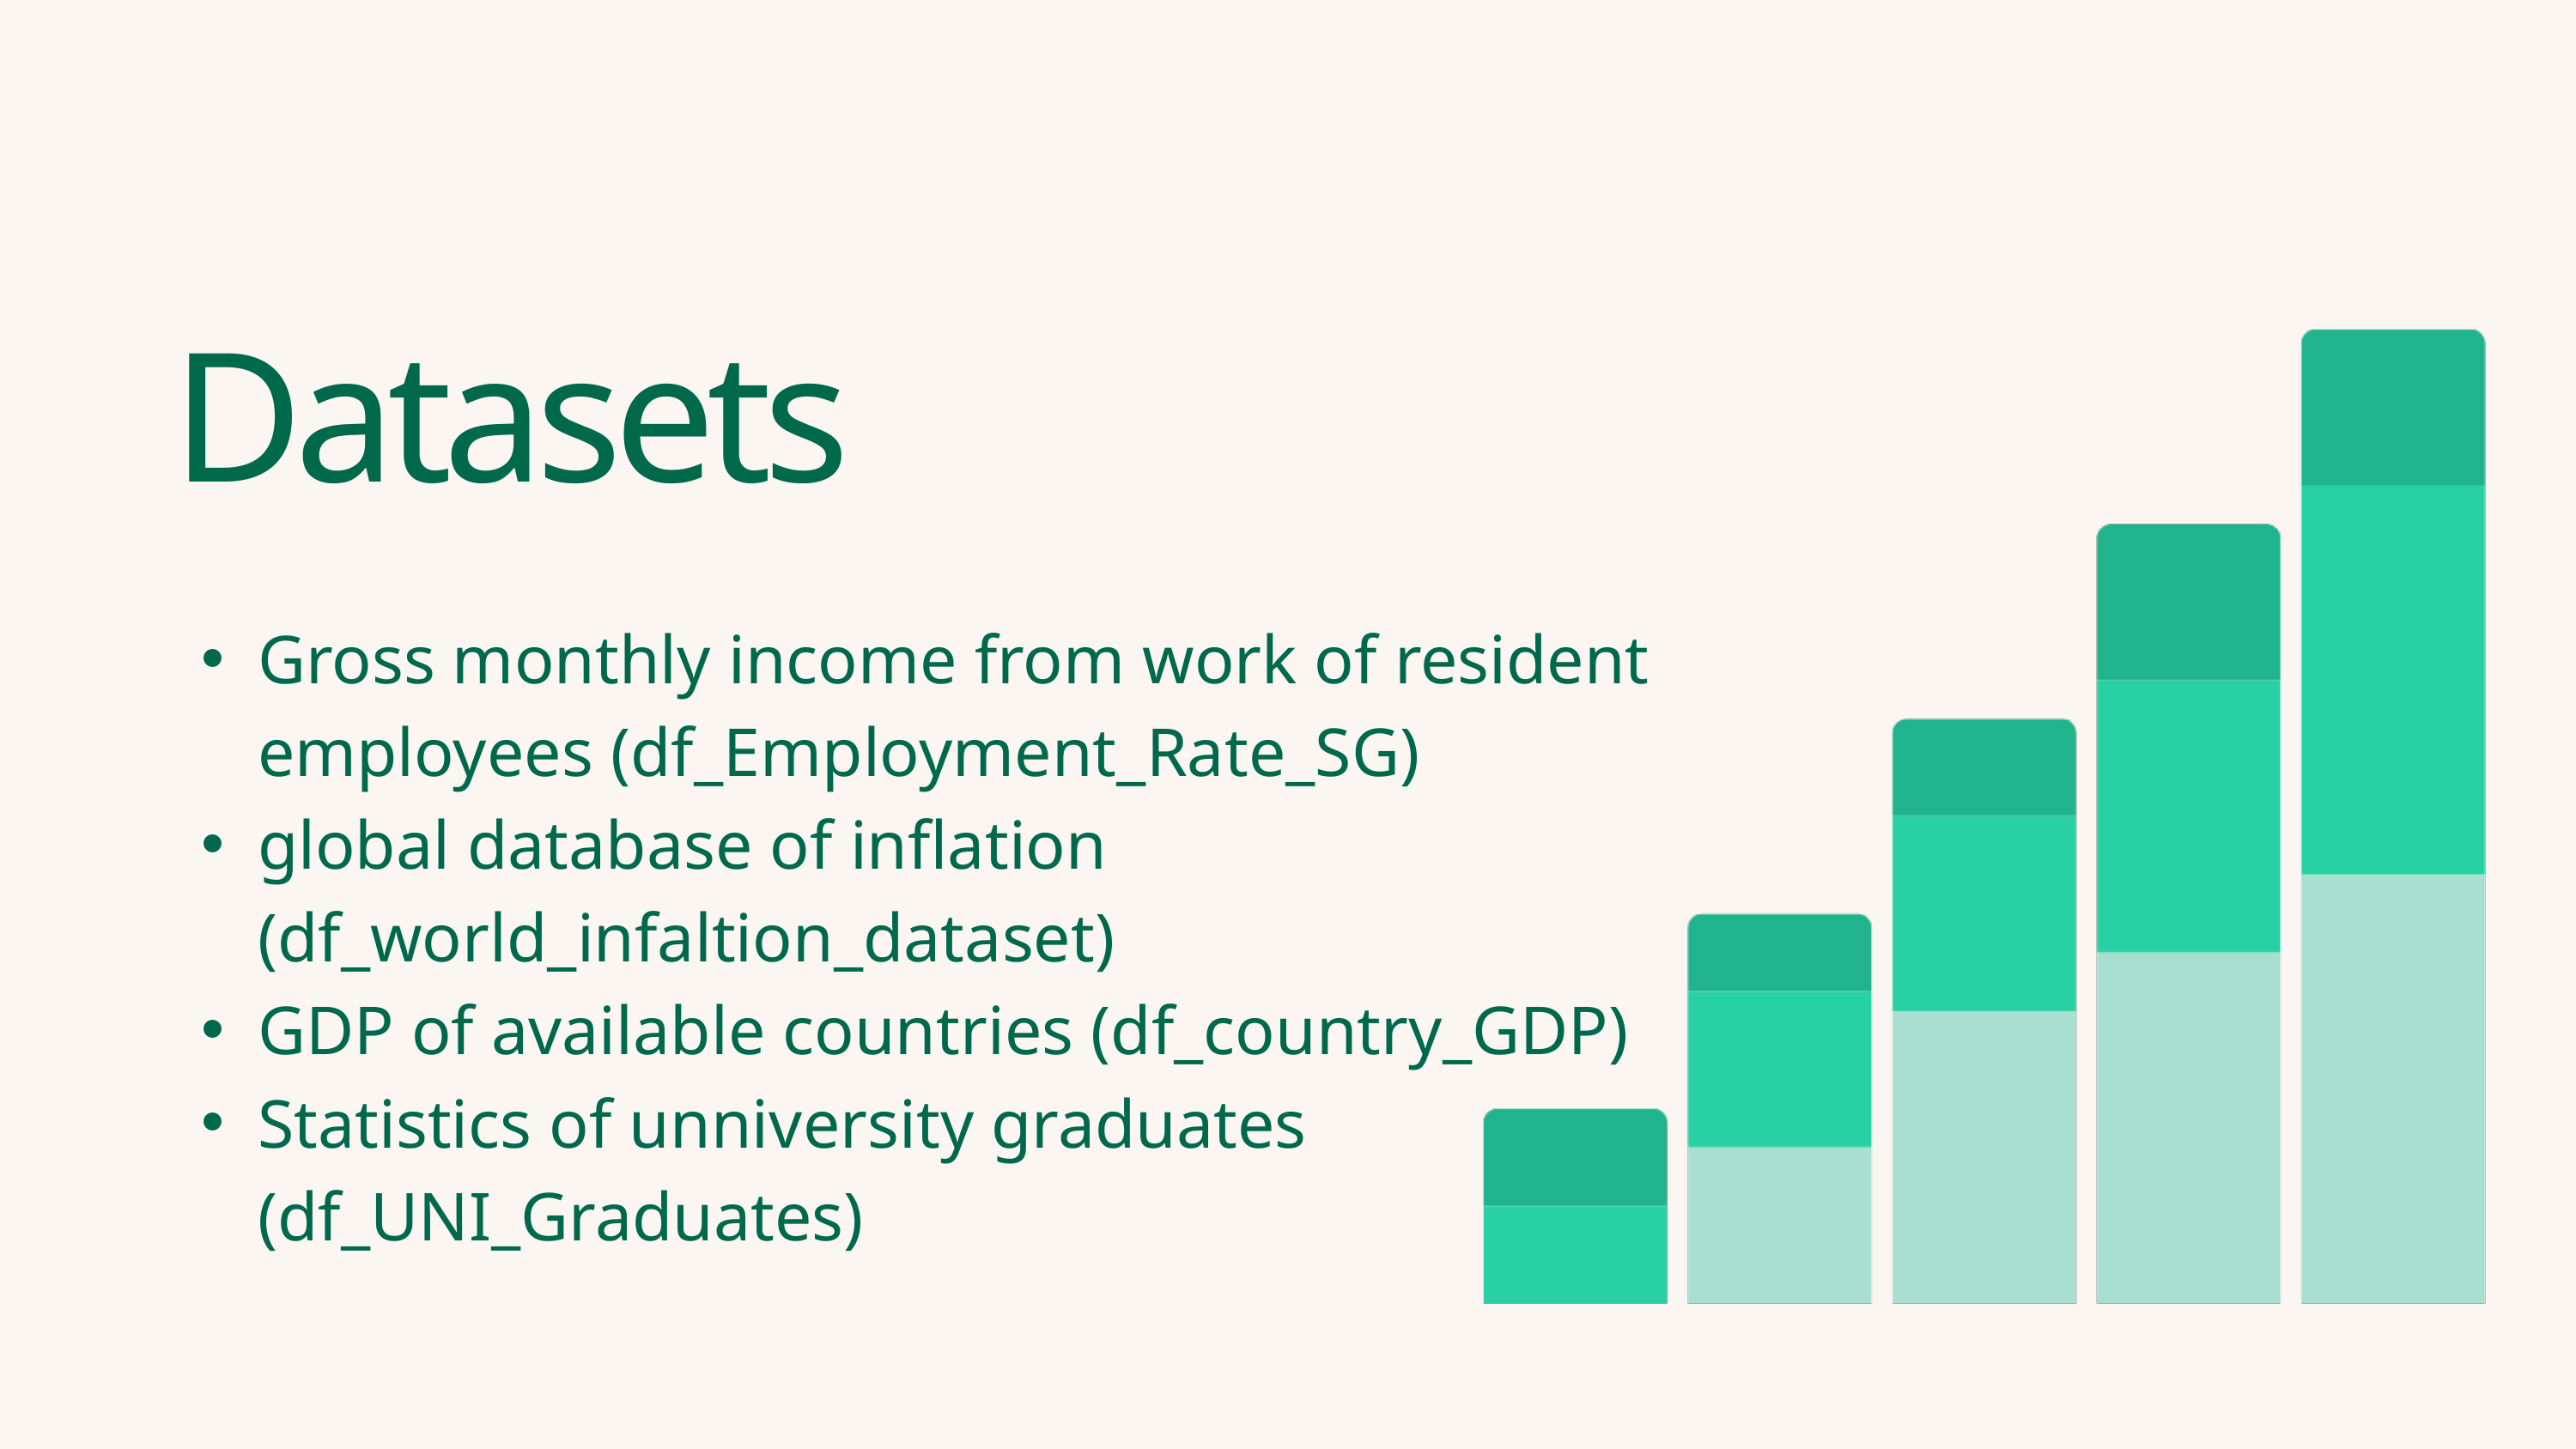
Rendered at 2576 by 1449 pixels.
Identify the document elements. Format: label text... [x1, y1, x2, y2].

text_box Datasets [172, 356, 1288, 518]
picture [1382, 229, 2576, 1404]
text_box Gross monthly income from work of resident employees (df_Employment_Rate_SG) global database of inflation (df_world_infaltion_dataset) GDP of available countries (df_country_GDP) Statistics of unniversity graduates (df_UNI_Graduates) [144, 603, 1378, 1254]
